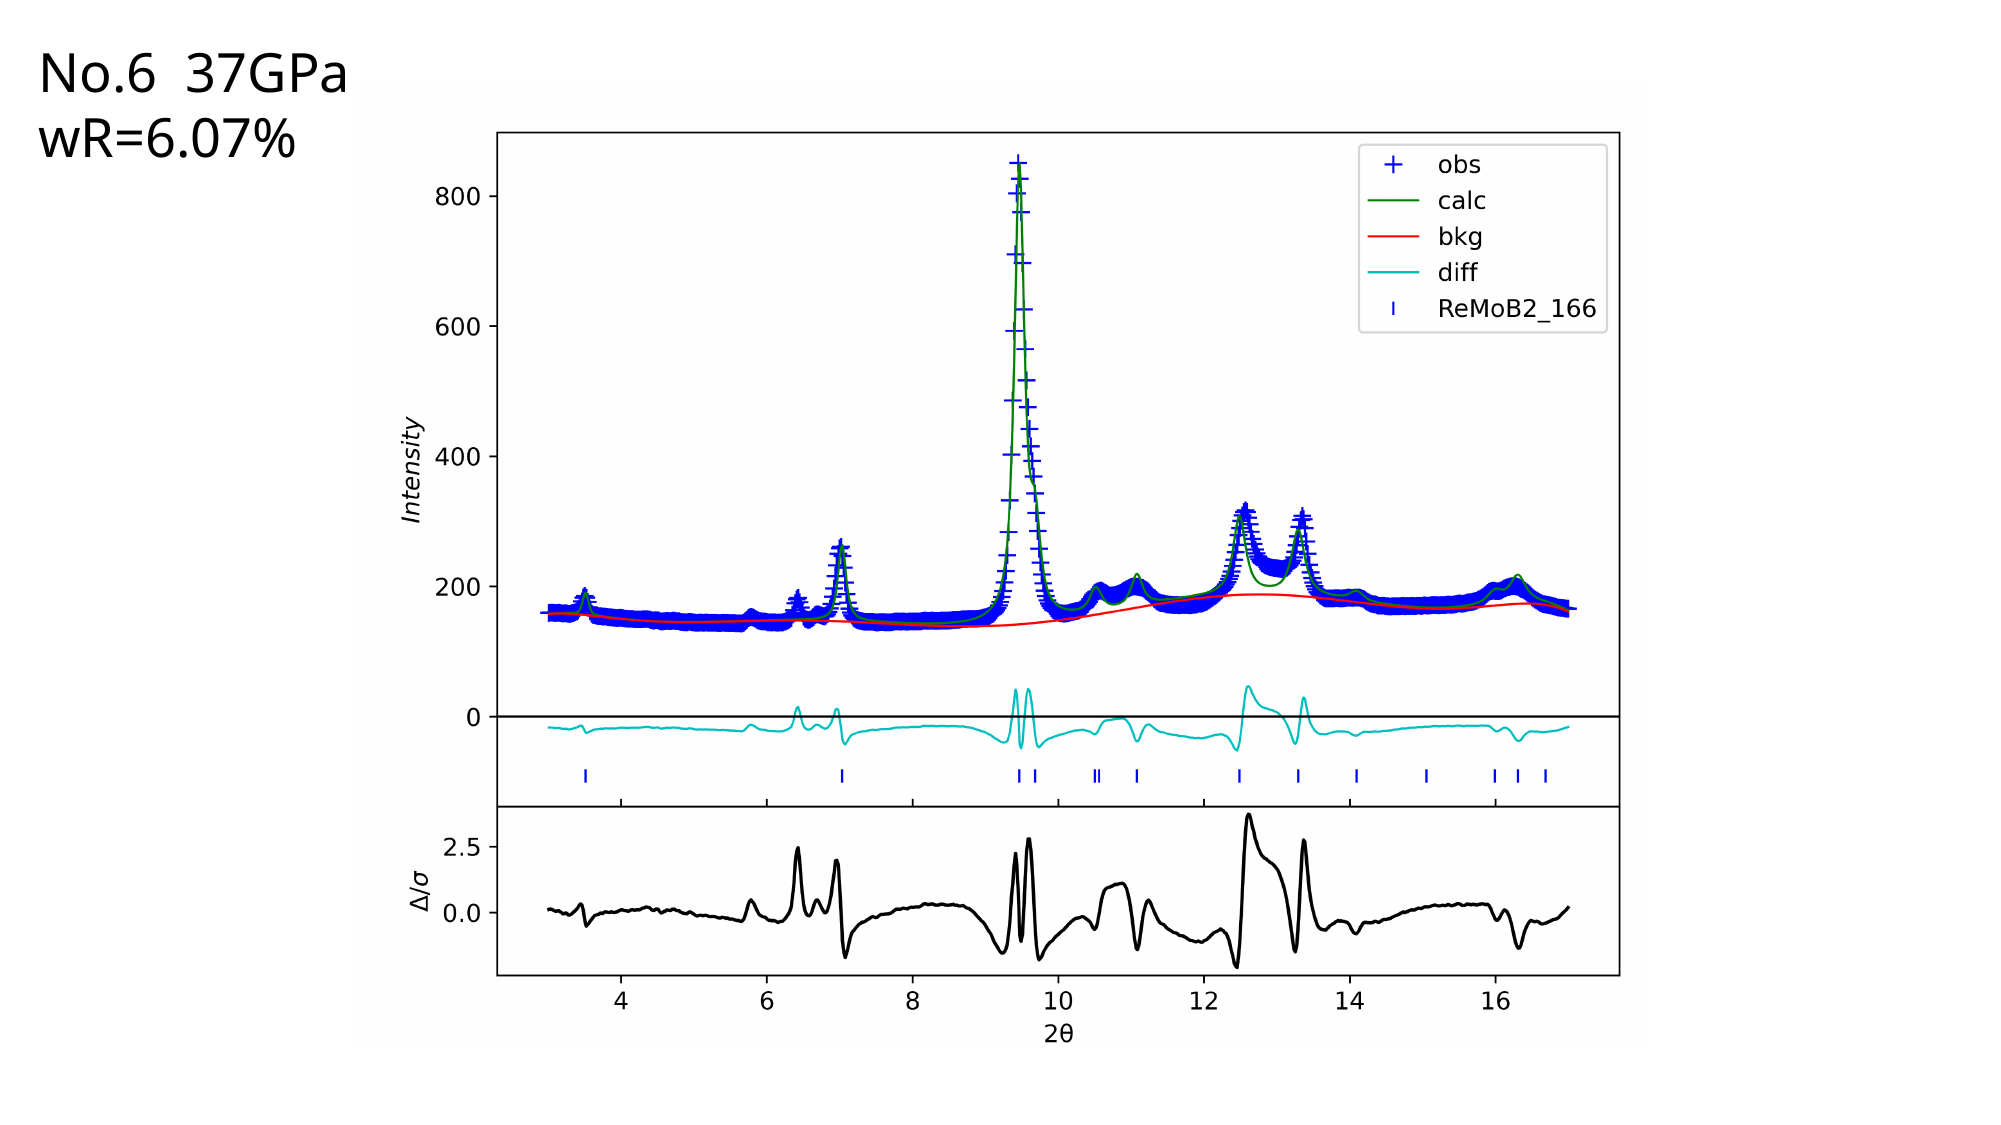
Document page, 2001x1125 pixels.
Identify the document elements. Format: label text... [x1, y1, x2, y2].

text_box No.6 37GPa wR=6.07% [23, 30, 366, 176]
picture [355, 78, 1645, 1047]
